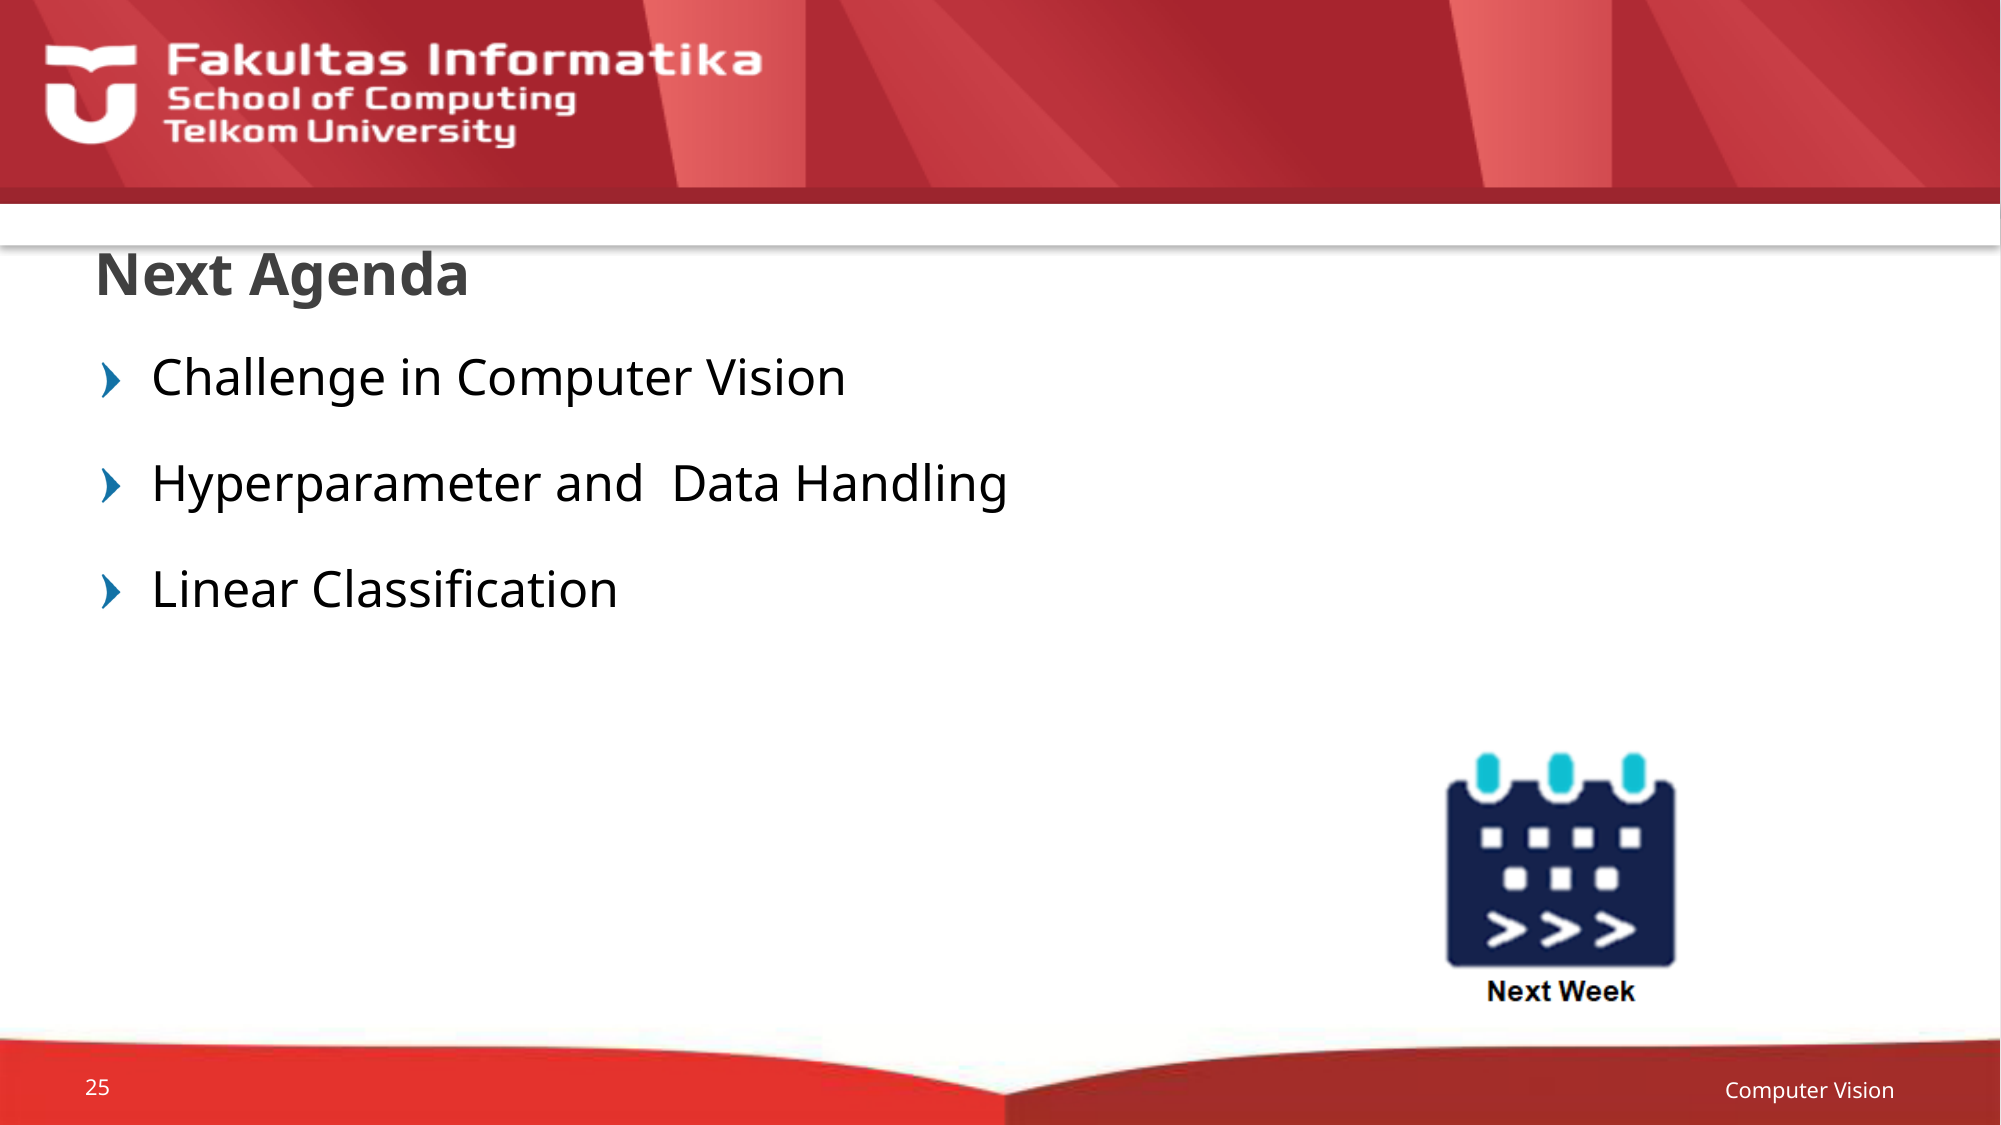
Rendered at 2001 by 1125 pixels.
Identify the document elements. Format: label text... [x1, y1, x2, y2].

picture [95, 563, 124, 611]
list Challenge in Computer Vision Hyperparameter and Data Handling Linear Classification [80, 329, 1902, 990]
title Next Agenda [79, 219, 1901, 325]
slide_number 25 [85, 1058, 164, 1119]
picture [95, 351, 124, 400]
list Computer Vision [1185, 1058, 1911, 1119]
picture [0, 0, 2001, 1125]
picture [95, 457, 124, 505]
